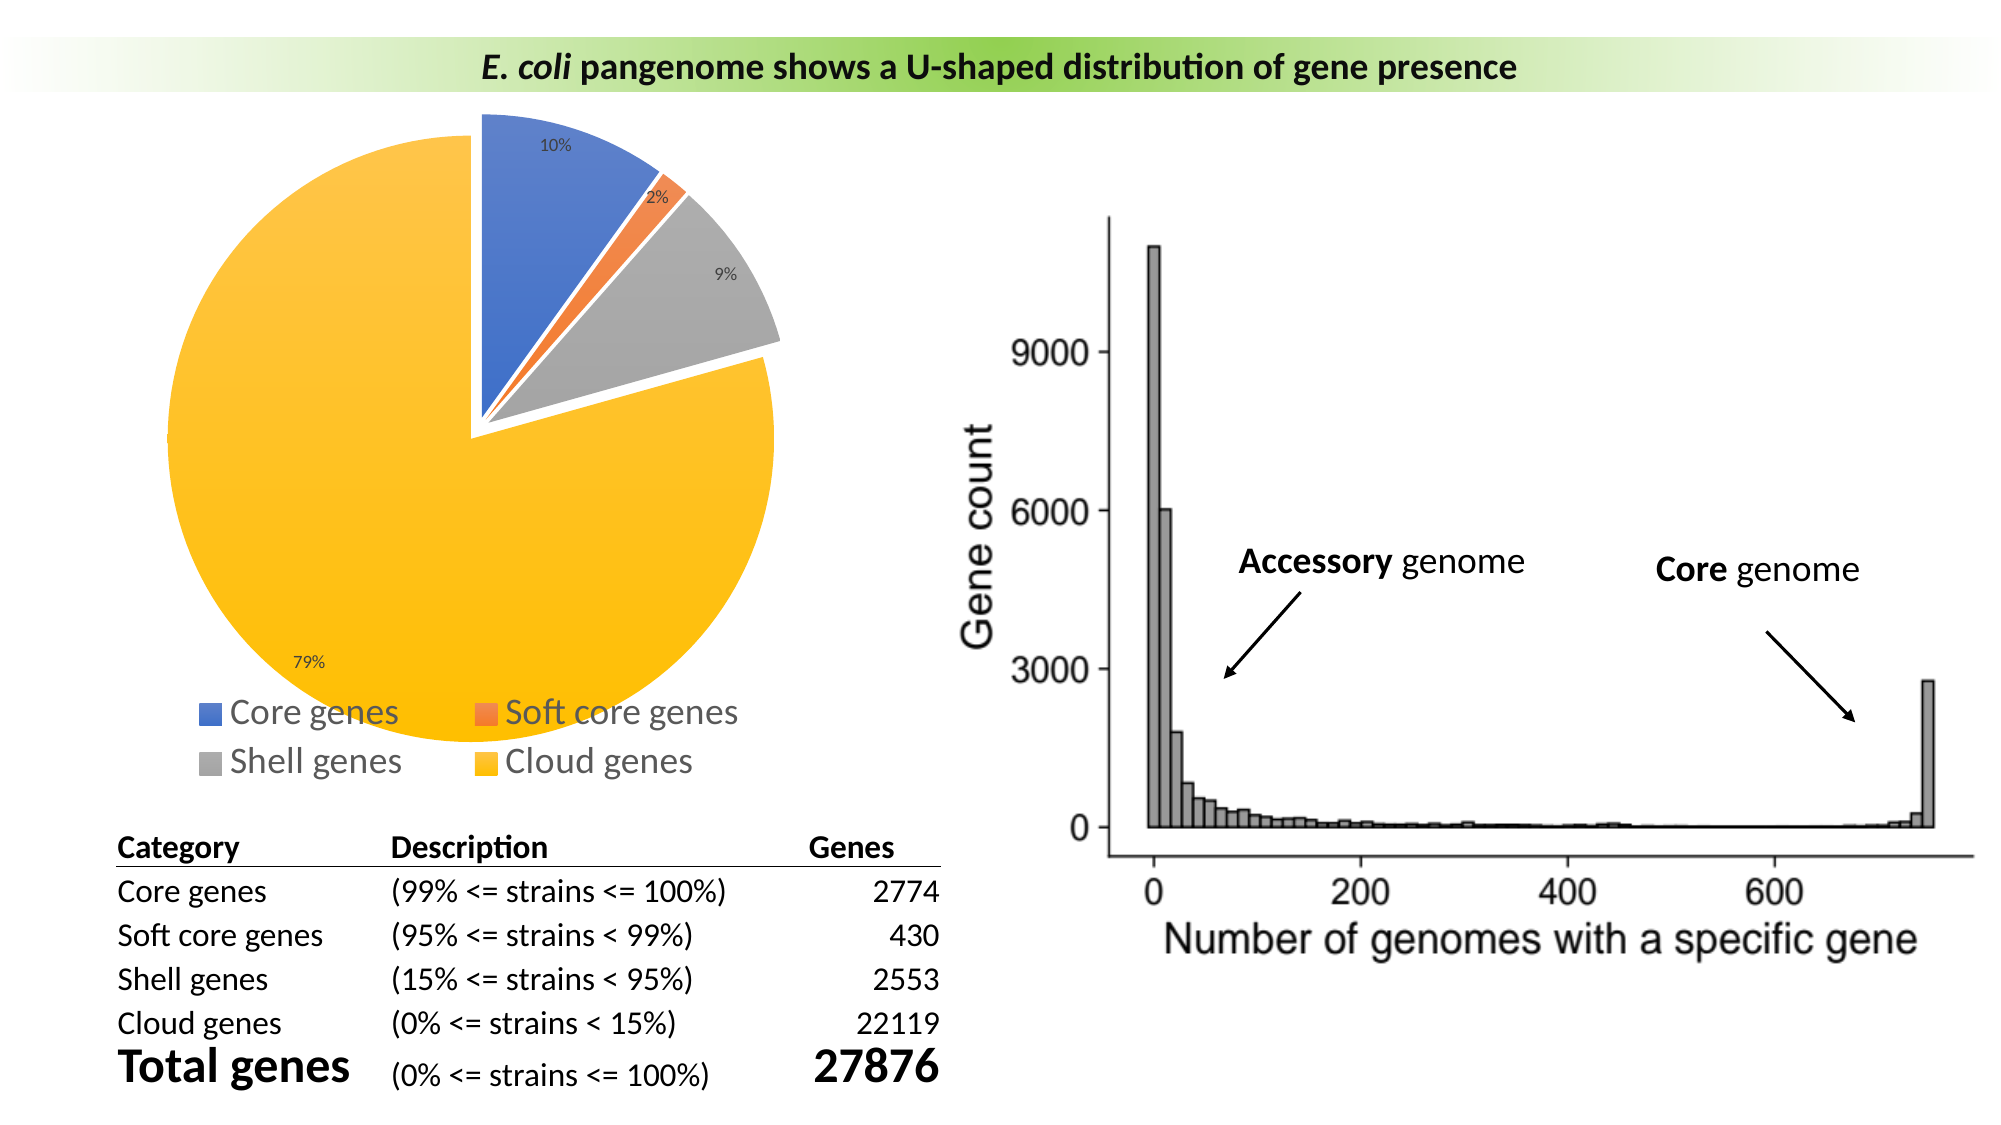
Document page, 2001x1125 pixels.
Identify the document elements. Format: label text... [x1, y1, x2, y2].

table_cell Total genes [116, 1043, 389, 1095]
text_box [1223, 592, 1301, 679]
table_cell Core genes [116, 867, 389, 911]
table_header Genes [807, 823, 941, 866]
table_cell (0% <= strains < 15%) [389, 999, 807, 1043]
text_box E. coli pangenome shows a U-shaped distribution of gene presence [0, 37, 2000, 93]
table_cell 27876 [807, 1043, 941, 1095]
table_cell Soft core genes [116, 911, 389, 955]
table_cell (95% <= strains < 99%) [389, 911, 807, 955]
table_header Category [116, 823, 389, 866]
table_cell 22119 [807, 999, 941, 1043]
table_cell 2774 [807, 867, 941, 911]
picture [941, 196, 1991, 982]
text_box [1766, 631, 1856, 723]
table_cell 430 [807, 911, 941, 955]
chart [121, 99, 835, 823]
table_cell 2553 [807, 955, 941, 999]
table_cell (99% <= strains <= 100%) [389, 867, 807, 911]
table_header Description [389, 823, 807, 866]
table_cell (15% <= strains < 95%) [389, 955, 807, 999]
table_cell Cloud genes [116, 999, 389, 1043]
table_cell Shell genes [116, 955, 389, 999]
table_cell (0% <= strains <= 100%) [389, 1043, 807, 1095]
